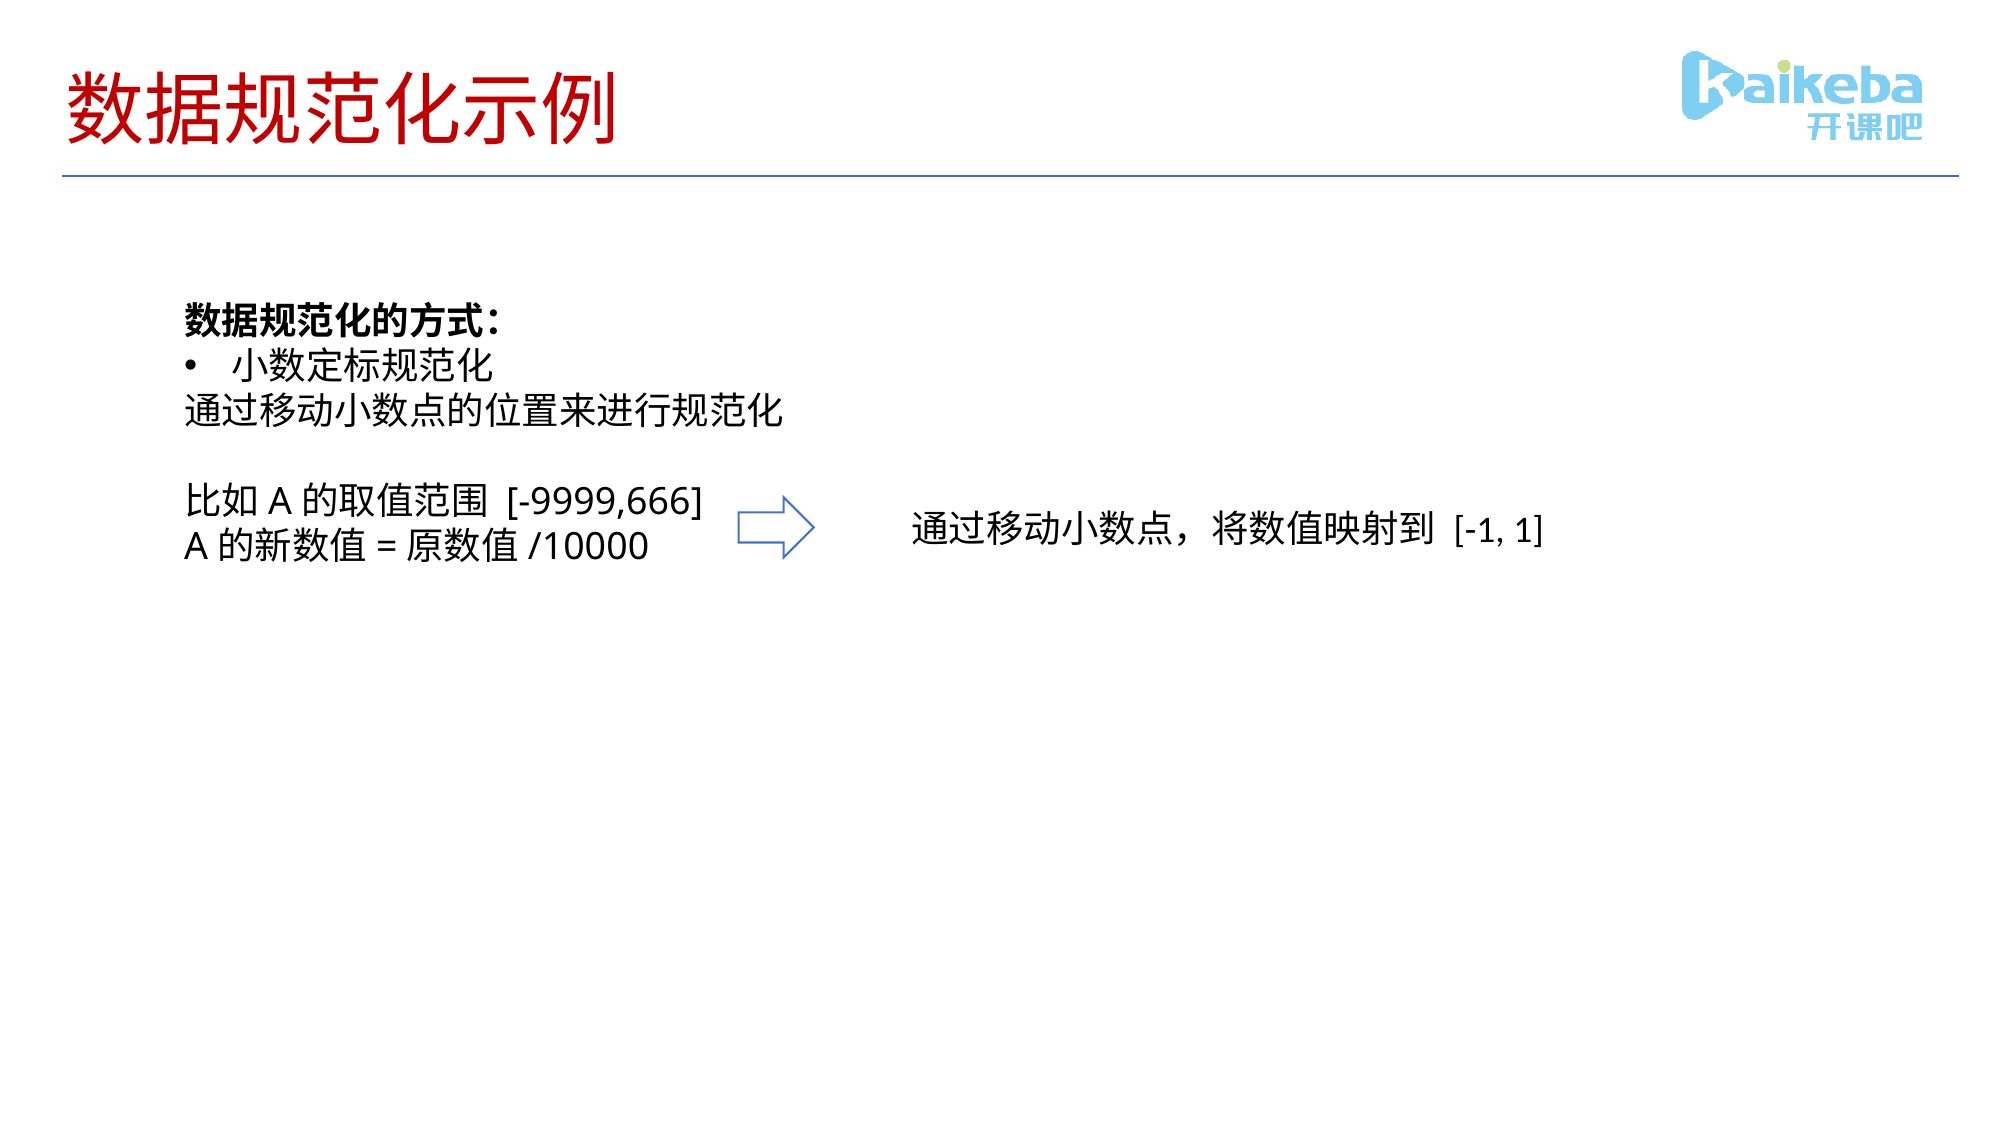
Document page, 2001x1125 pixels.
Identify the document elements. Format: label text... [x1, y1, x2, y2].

title 数据规范化示例 [57, 59, 1728, 167]
text_box 通过移动小数点，将数值映射到 [-1, 1] [903, 497, 1929, 558]
text_box 数据规范化的方式： 小数定标规范化 通过移动小数点的位置来进行规范化 比如A的取值范围 [-9999,666] A的新数值=原数值/10000 [176, 289, 1202, 575]
text_box [738, 497, 814, 558]
table_cell 17 [1653, 21, 1950, 167]
